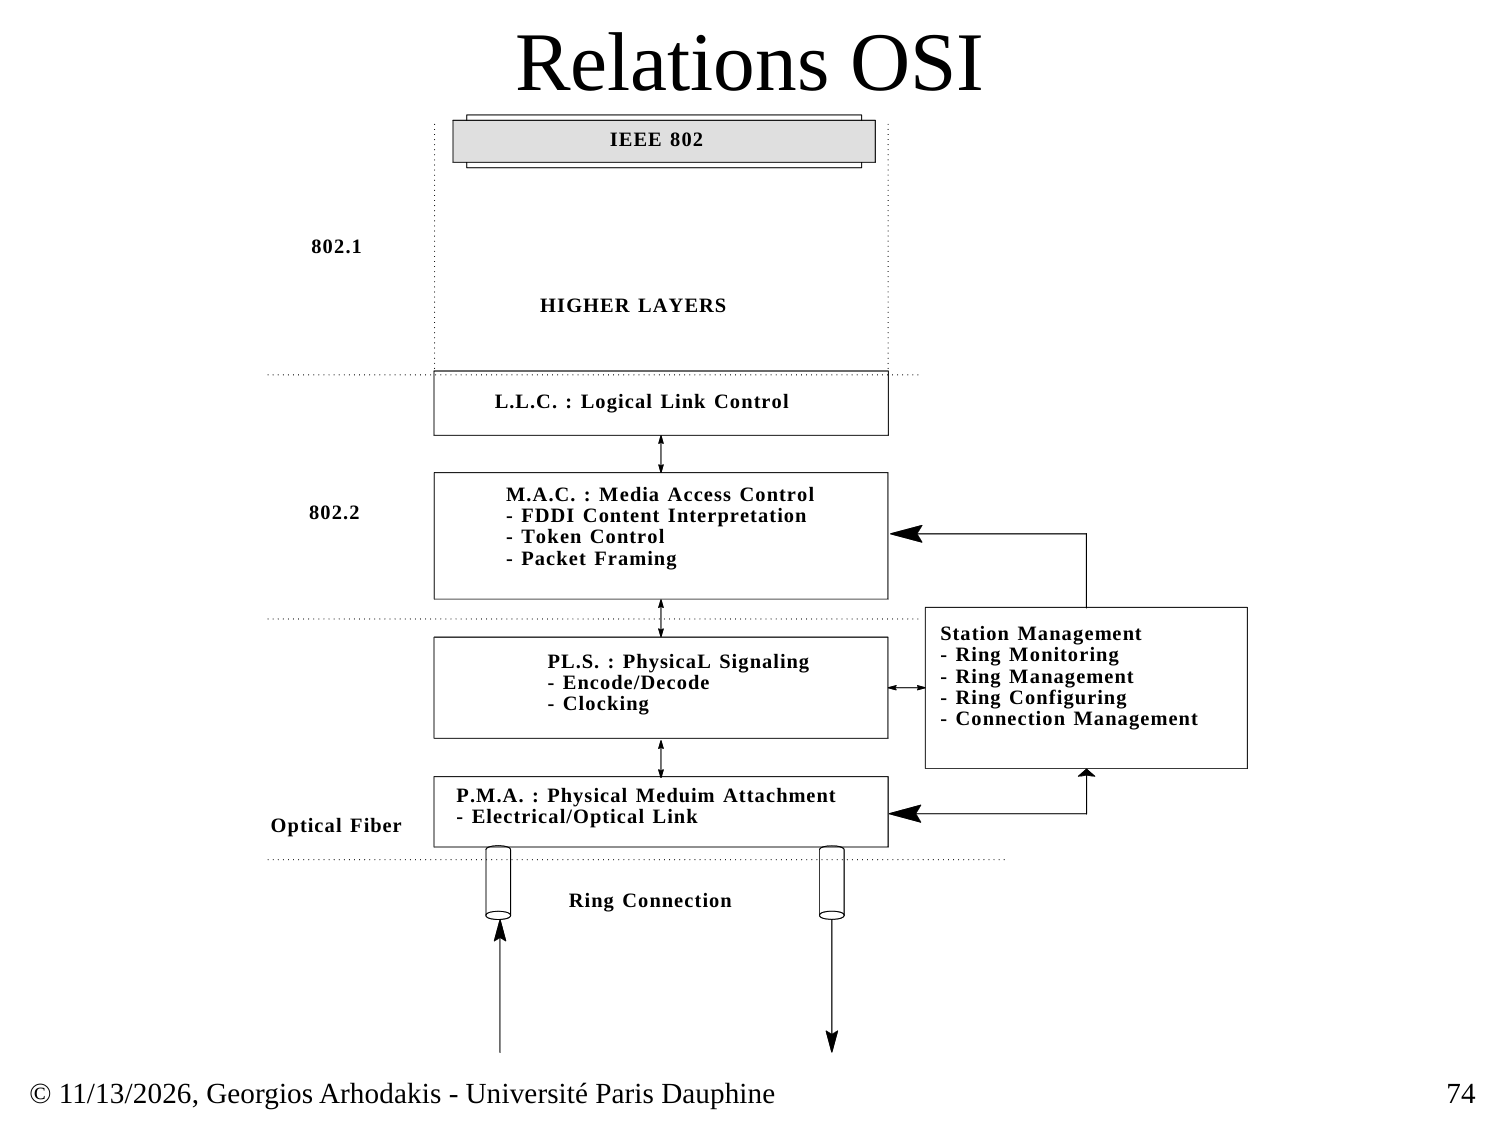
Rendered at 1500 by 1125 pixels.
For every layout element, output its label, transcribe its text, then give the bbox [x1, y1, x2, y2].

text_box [262, 112, 1251, 1056]
slide_number 74 [1328, 1074, 1476, 1110]
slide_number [29, 1074, 206, 1110]
title Relations OSI [112, 0, 1388, 159]
footer Georgios Arhodakis - Université Paris Dauphine [206, 1074, 1093, 1110]
